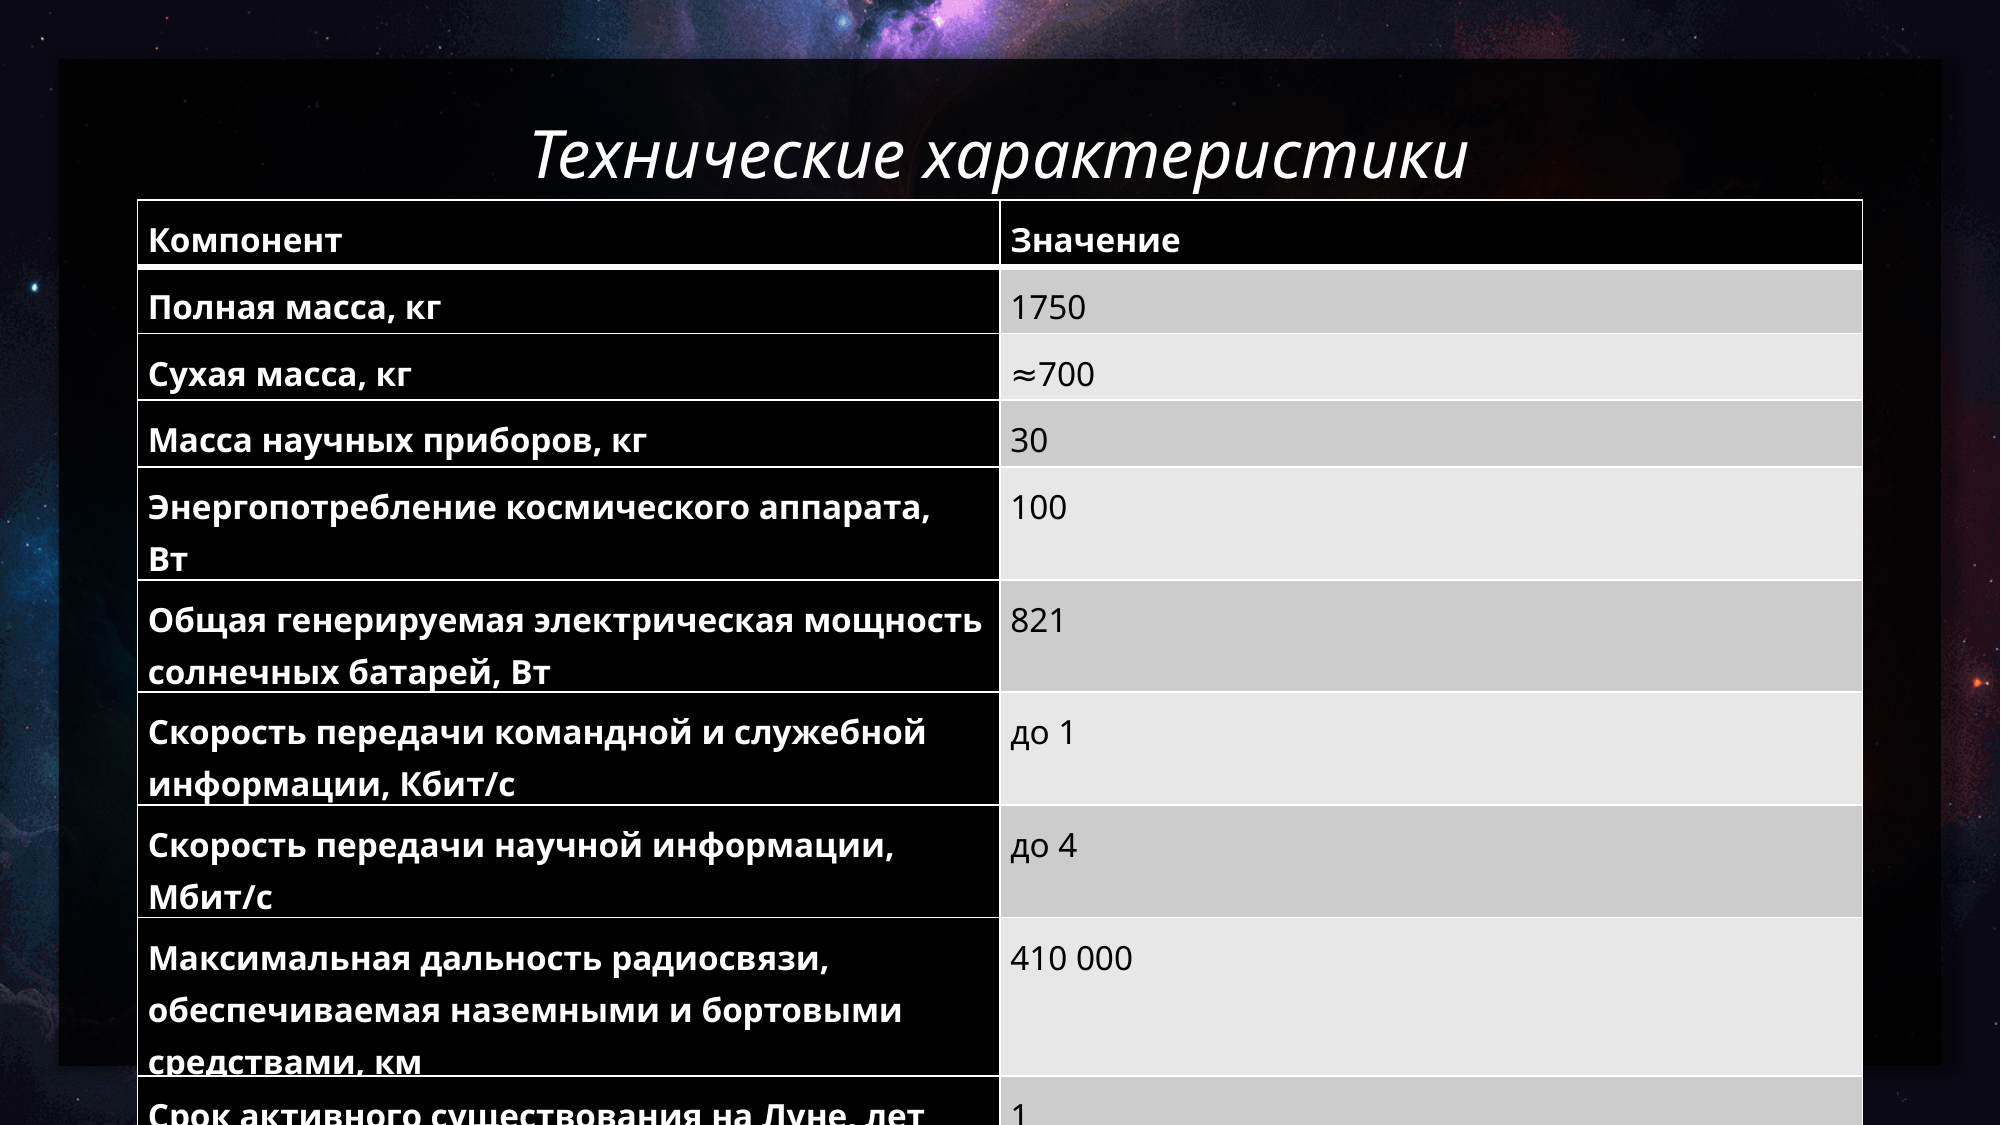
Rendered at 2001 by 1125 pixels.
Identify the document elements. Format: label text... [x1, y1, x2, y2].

table_cell Максимальная дальность радиосвязи, обеспечиваемая наземными и бортовыми средствами, км [138, 918, 999, 1075]
table_cell Скорость передачи командной и служебной информации, Кбит/с [138, 693, 999, 804]
table_cell 1750 [1001, 270, 1862, 333]
table_cell до 1 [1001, 693, 1862, 804]
table_cell Энергопотребление космического аппарата, Вт [138, 468, 999, 579]
table_cell до 4 [1001, 806, 1862, 917]
table_cell 821 [1001, 581, 1862, 691]
table_header Компонент [138, 201, 999, 264]
table_cell 30 [1001, 401, 1862, 466]
table_header Значение [1001, 201, 1862, 264]
table_cell Общая генерируемая электрическая мощность солнечных батарей, Вт [138, 581, 999, 691]
table_cell Сухая масса, кг [138, 334, 999, 399]
text_box Технические характеристики [82, 104, 1918, 199]
table_cell Полная масса, кг [138, 270, 999, 333]
table_cell 1 [1001, 1077, 1862, 1125]
table_cell ≈700 [1001, 334, 1862, 399]
table_cell Срок активного существования на Луне, лет [138, 1077, 999, 1125]
table_cell 100 [1001, 468, 1862, 579]
table_cell Скорость передачи научной информации, Мбит/с [138, 806, 999, 917]
picture [0, 0, 2000, 1125]
table_cell Масса научных приборов, кг [138, 401, 999, 466]
table_cell 410 000 [1001, 918, 1862, 1075]
